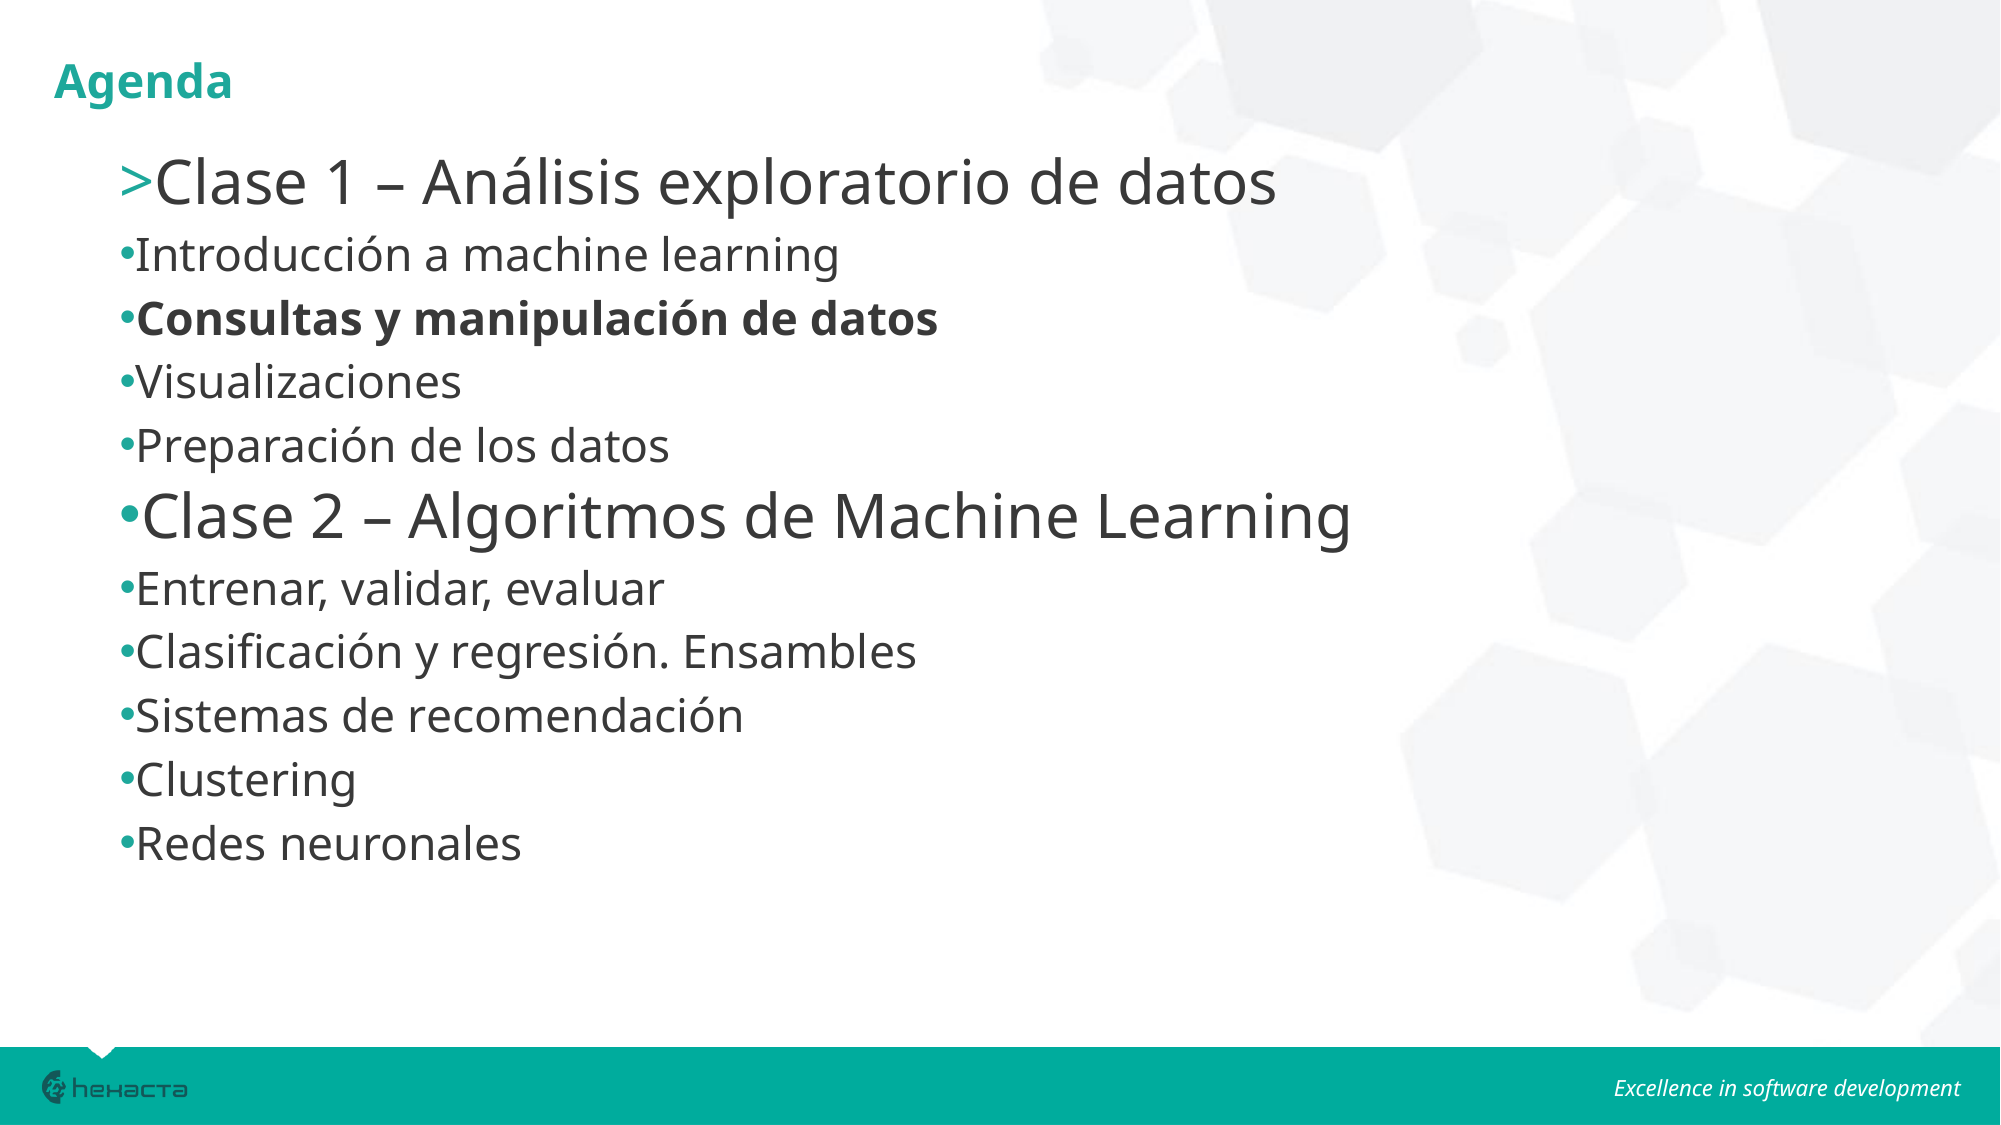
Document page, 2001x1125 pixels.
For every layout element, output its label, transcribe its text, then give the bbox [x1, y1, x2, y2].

list Agenda [39, 43, 1961, 122]
text_box Clase 1 – Análisis exploratorio de datos Introducción a machine learning Consultas y manipulación de datos Visualizaciones Preparación de los datos Clase 2 – Algoritmos de Machine Learning Entrenar, validar, evaluar Clasificación y regresión. Ensambles Sistemas de recomendación Clustering Redes neuronales [104, 149, 1893, 950]
picture [0, 0, 2001, 1125]
